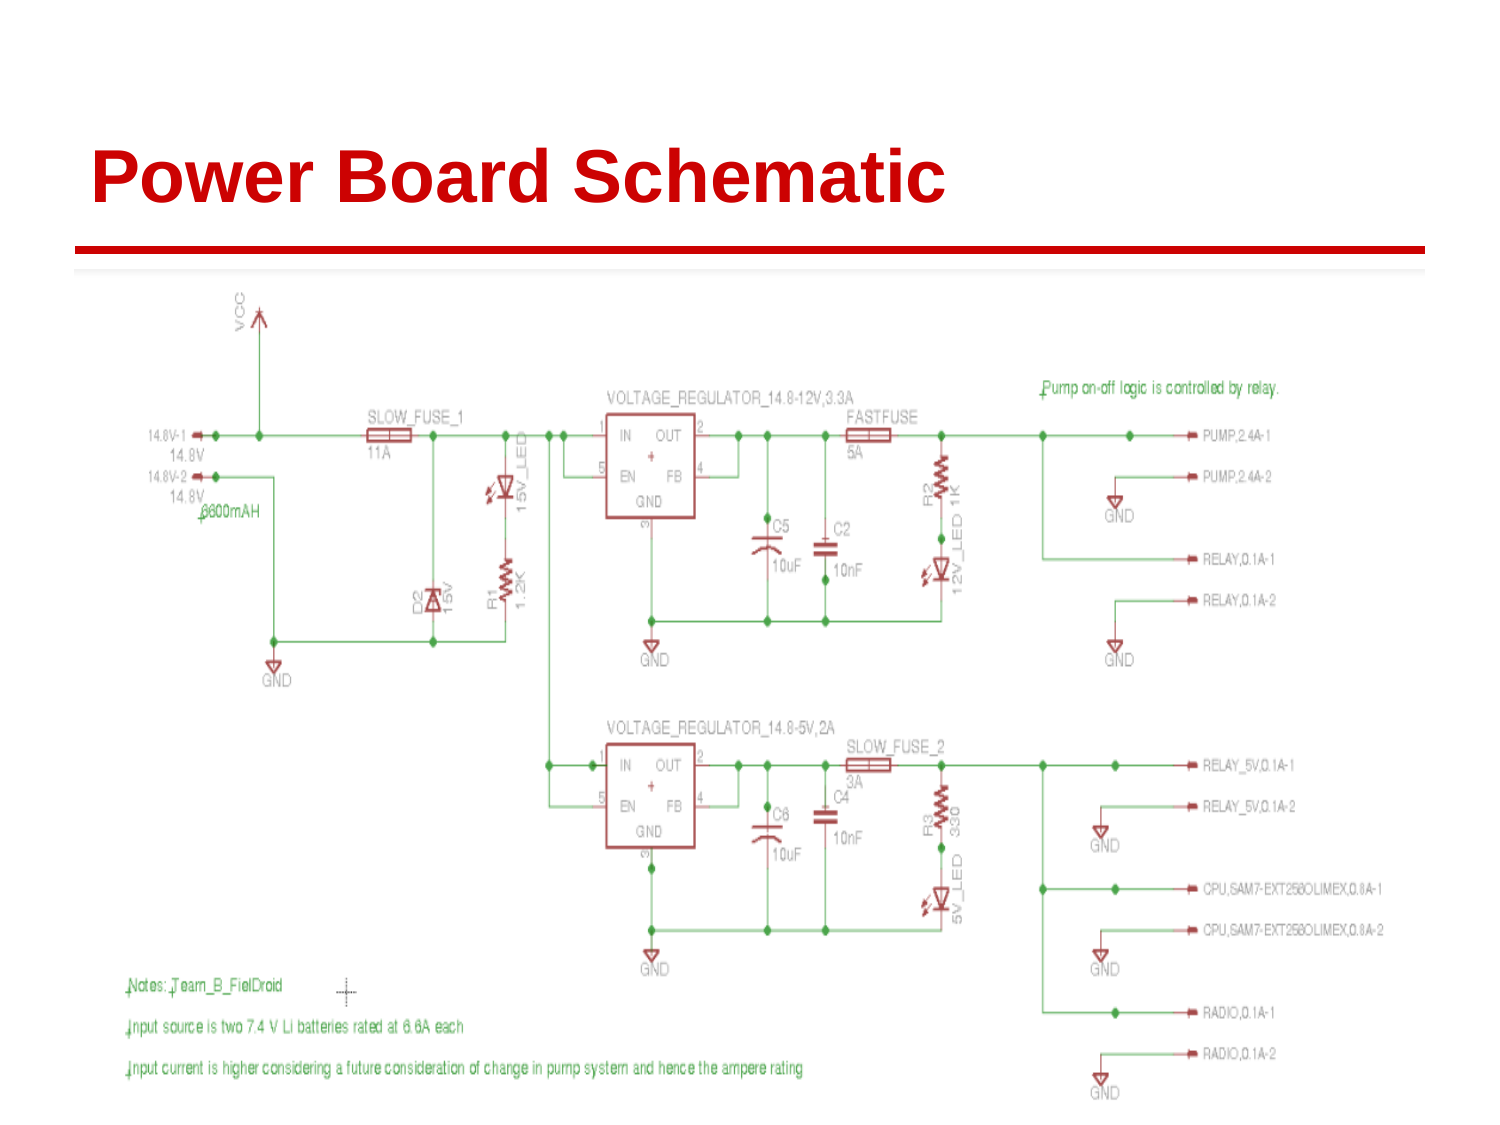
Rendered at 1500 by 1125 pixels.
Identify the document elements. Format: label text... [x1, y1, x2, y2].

title Power Board Schematic [75, 45, 1425, 233]
picture [73, 268, 1425, 1118]
